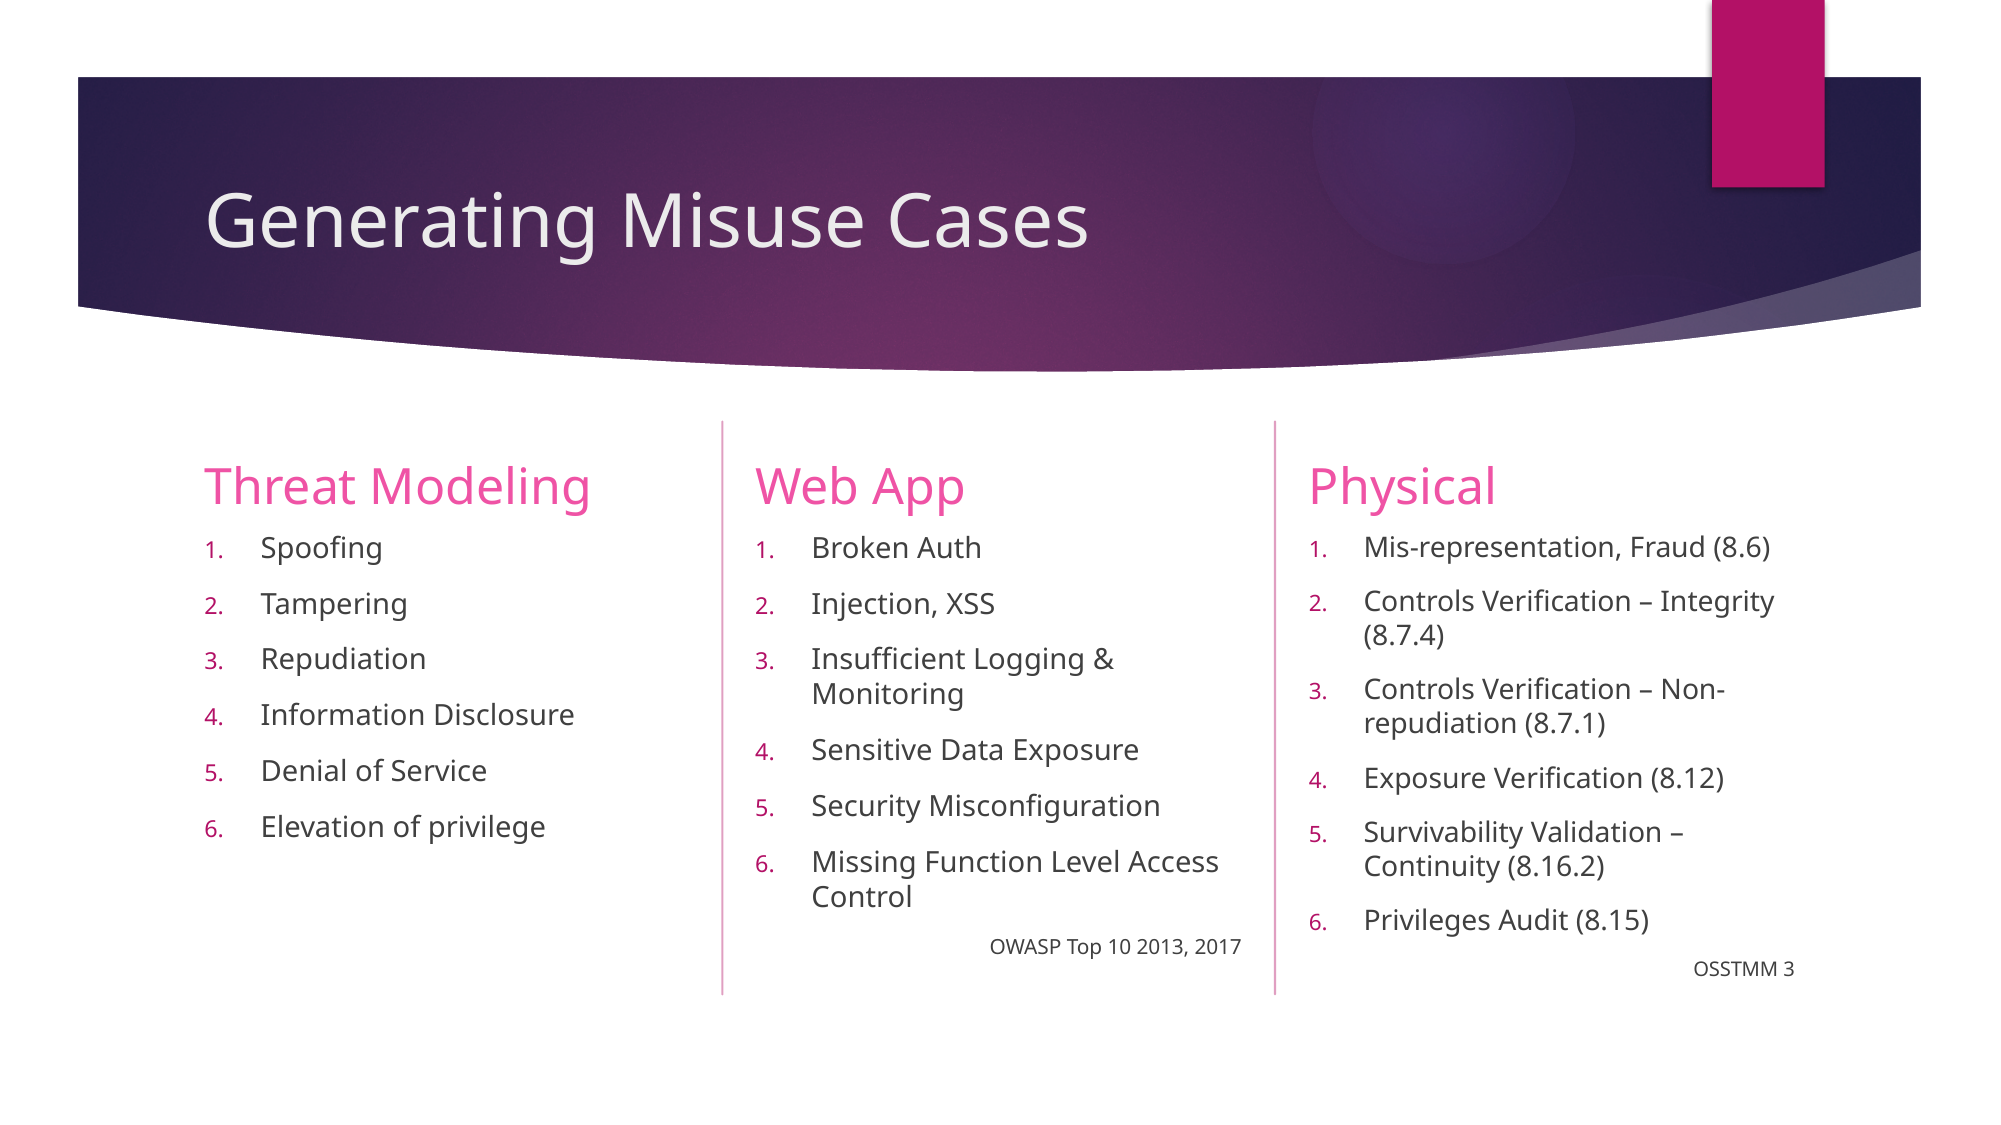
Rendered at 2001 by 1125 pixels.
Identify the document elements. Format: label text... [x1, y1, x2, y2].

title Generating Misuse Cases [189, 159, 1638, 276]
list Mis-representation, Fraud (8.6) Controls Verification – Integrity (8.7.4) Controls Verification – Non-repudiation (8.7.1) Exposure Verification (8.12) Survivability Validation – Continuity (8.16.2) Privileges Audit (8.15) OSSTMM 3 [1294, 521, 1810, 989]
list Threat Modeling [189, 427, 705, 522]
list Spoofing Tampering Repudiation Information Disclosure Denial of Service Elevation of privilege [189, 522, 705, 989]
list Broken Auth Injection, XSS Insufficient Logging & Monitoring Sensitive Data Exposure Security Misconfiguration Missing Function Level Access Control OWASP Top 10 2013, 2017 [740, 521, 1257, 989]
list Physical [1293, 427, 1810, 522]
list Web App [740, 427, 1257, 521]
